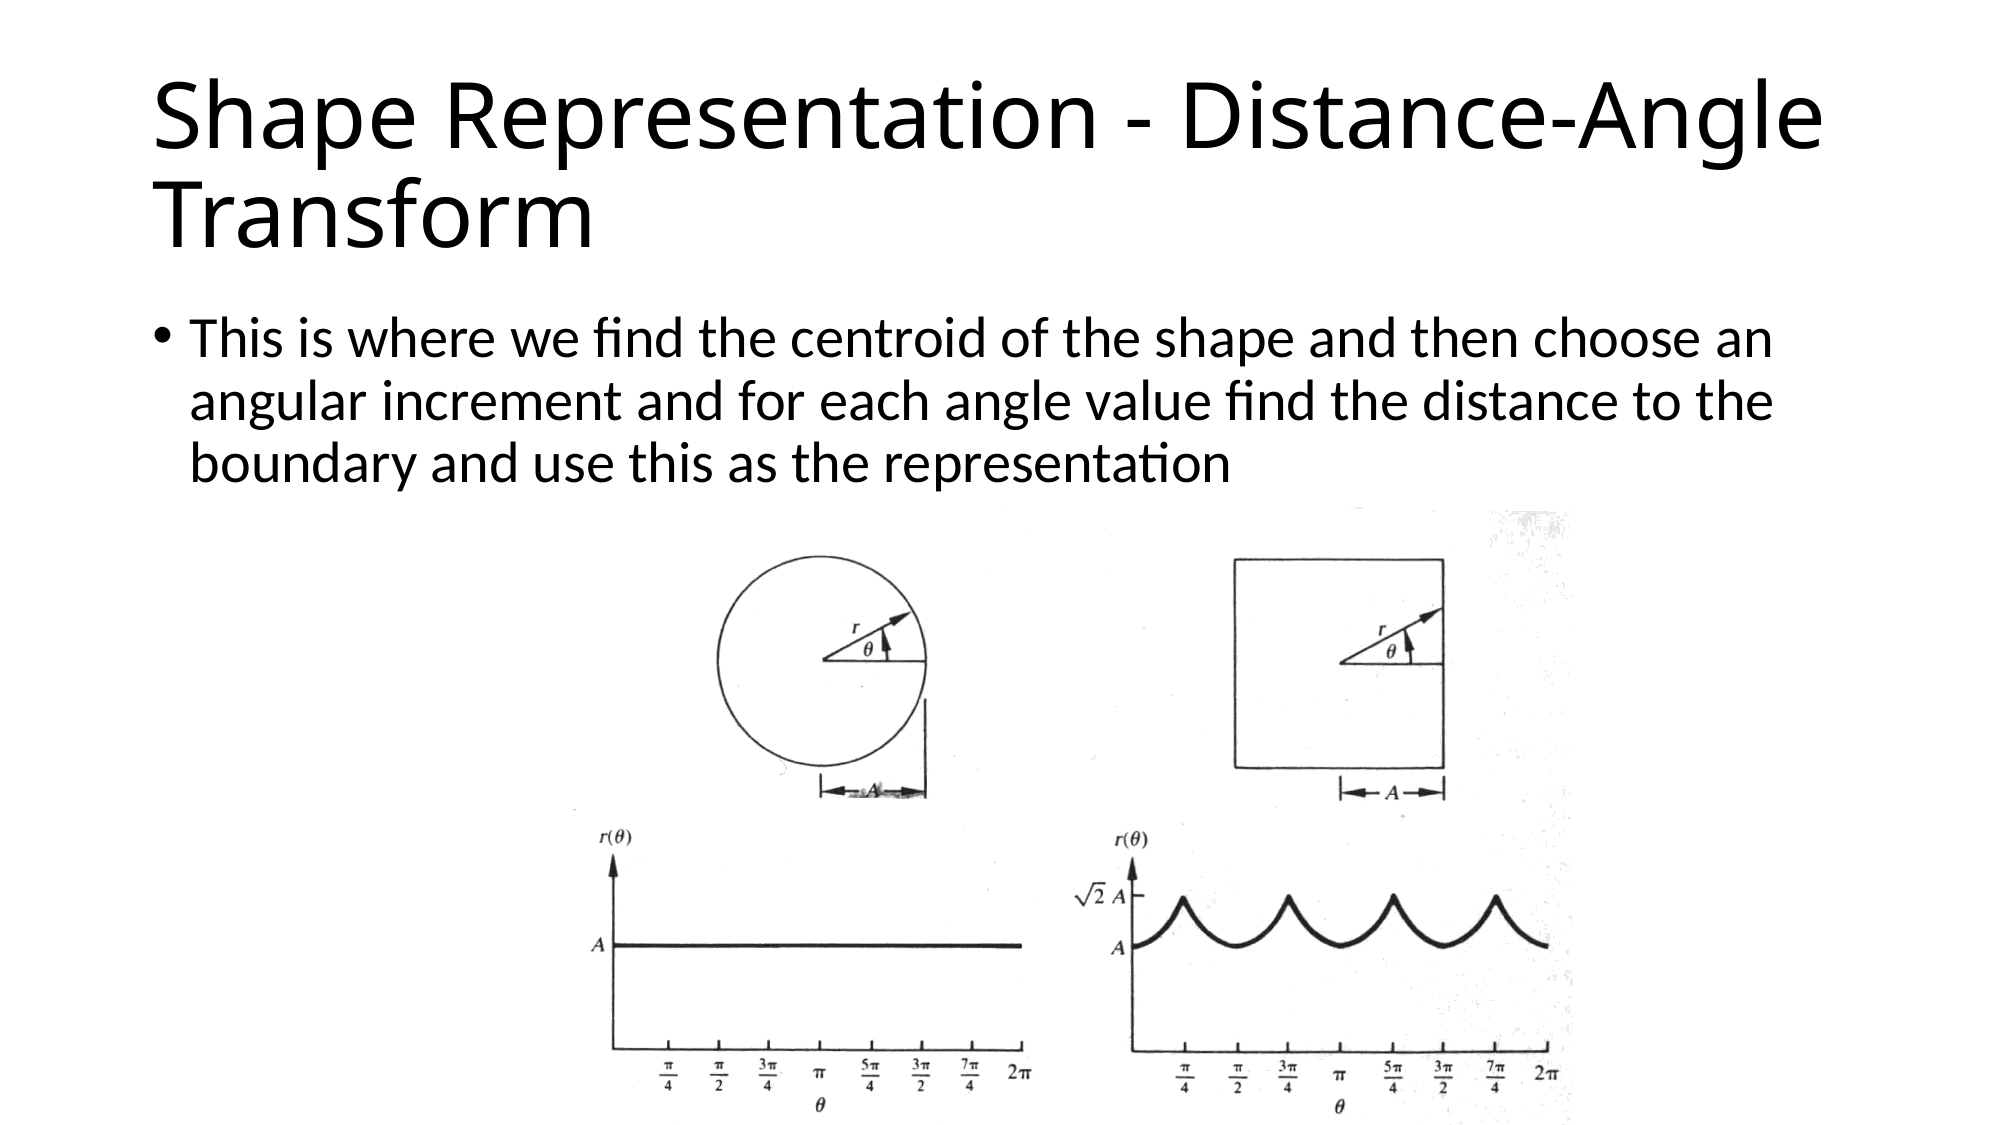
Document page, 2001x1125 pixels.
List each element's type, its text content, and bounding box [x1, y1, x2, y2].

title Shape Representation - Distance-Angle Transform [137, 59, 1863, 278]
picture [541, 500, 1573, 1125]
list This is where we find the centroid of the shape and then choose an angular increment and for each angle value find the distance to the boundary and use this as the representation [137, 299, 1971, 1035]
